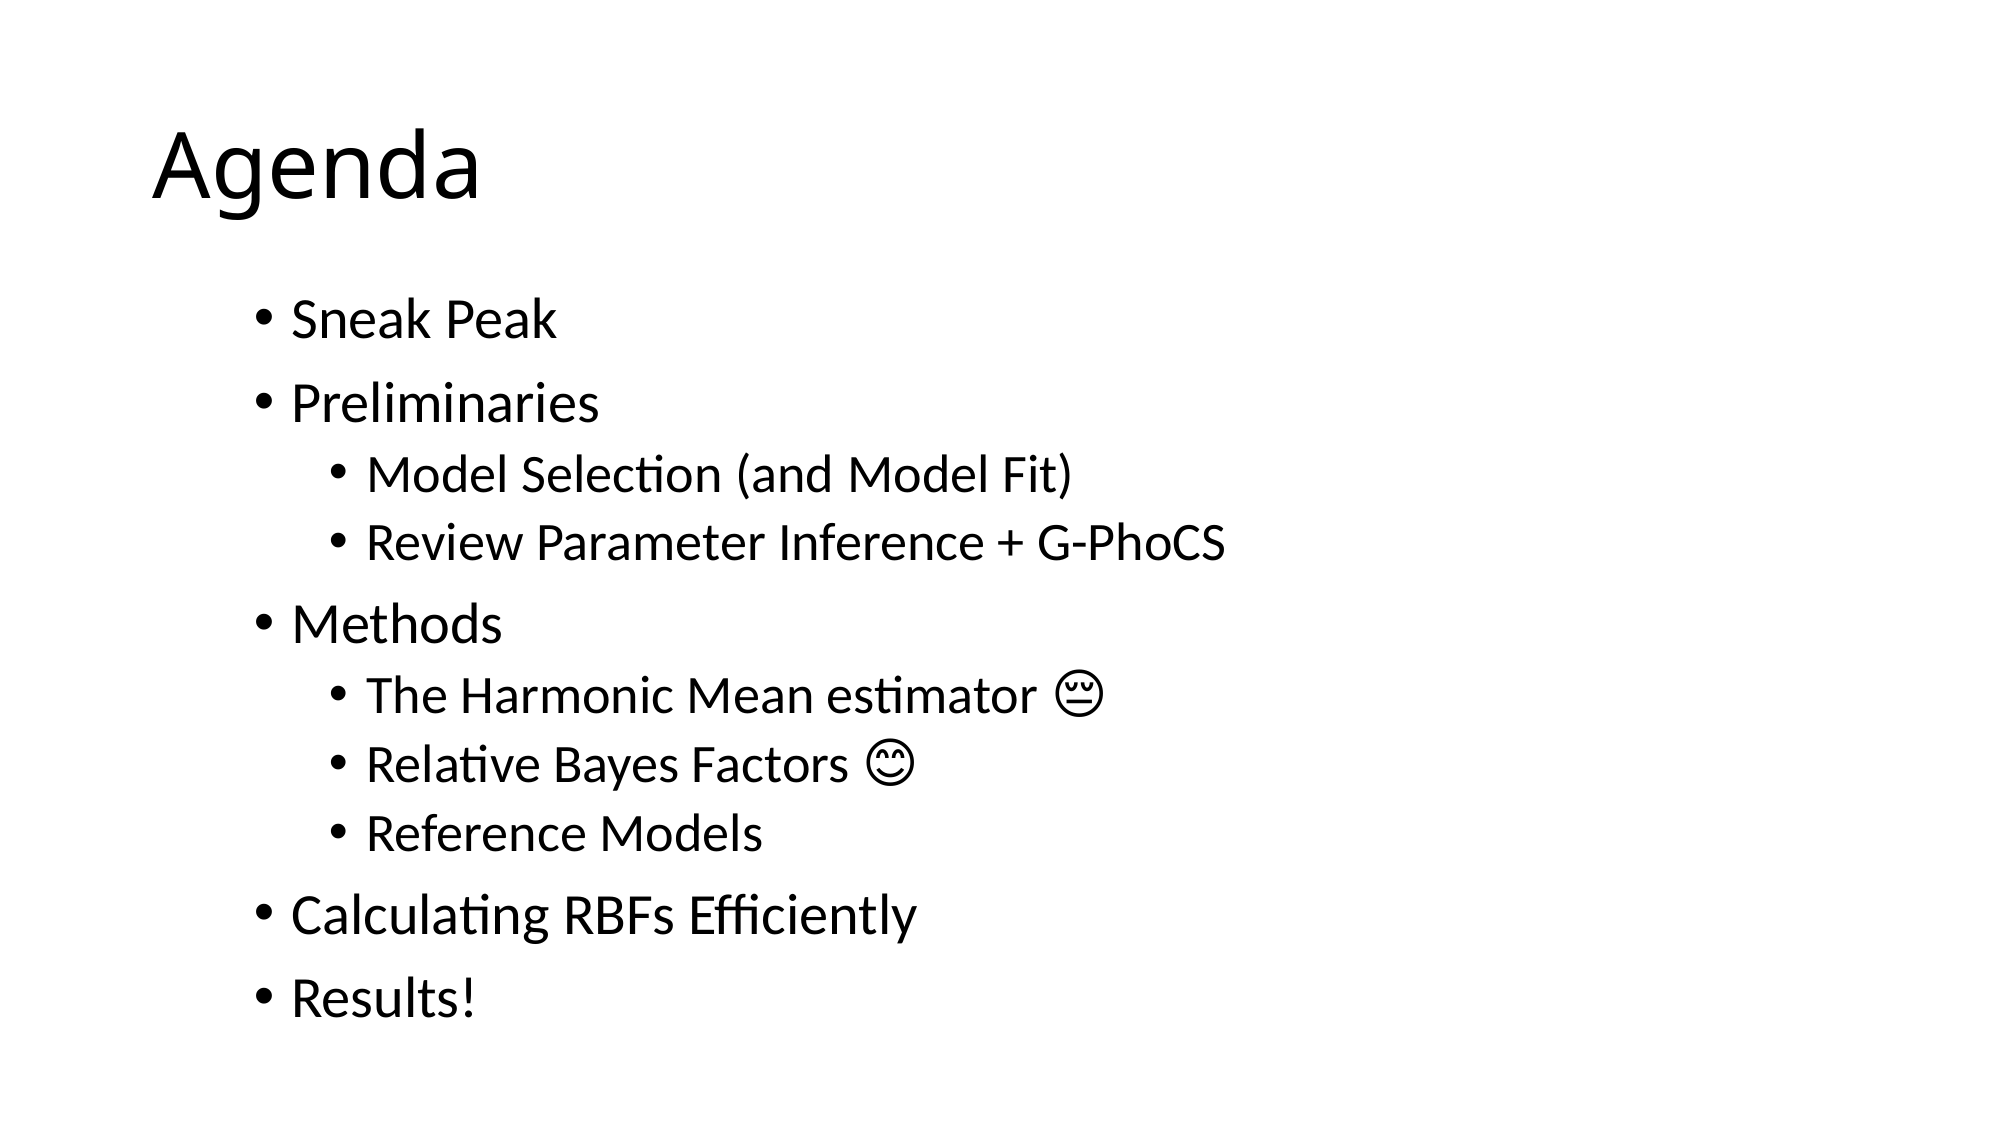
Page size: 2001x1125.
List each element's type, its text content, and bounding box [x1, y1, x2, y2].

list Sneak Peak Preliminaries Model Selection (and Model Fit) Review Parameter Inference + G-PhoCS Methods The Harmonic Mean estimator 😔 Relative Bayes Factors 😊 Reference Models Calculating RBFs Efficiently Results! [238, 280, 1964, 995]
title Agenda [137, 59, 1863, 278]
